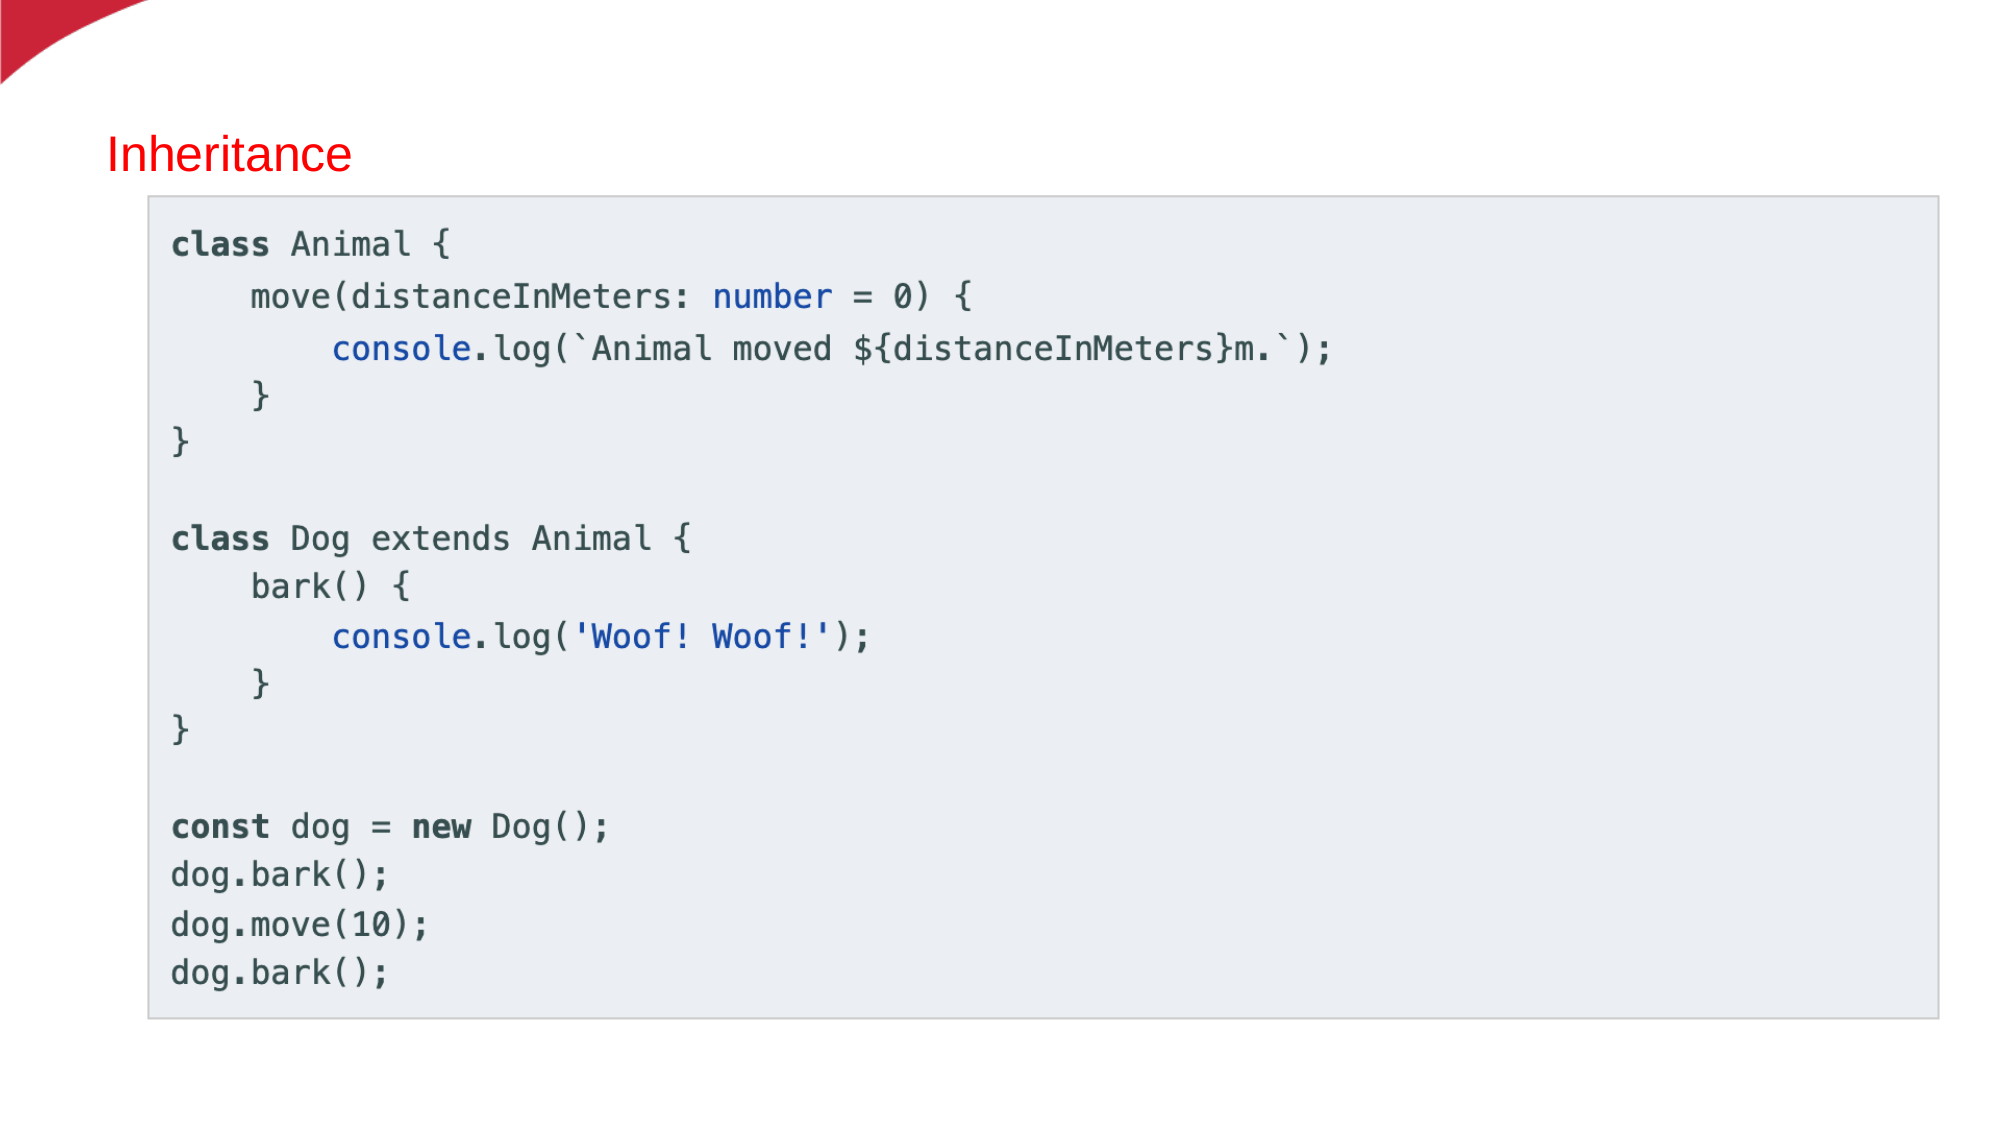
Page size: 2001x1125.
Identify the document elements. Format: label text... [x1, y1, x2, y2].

picture [0, 0, 158, 89]
picture [137, 189, 1950, 1032]
text_box Inheritance [91, 114, 494, 189]
